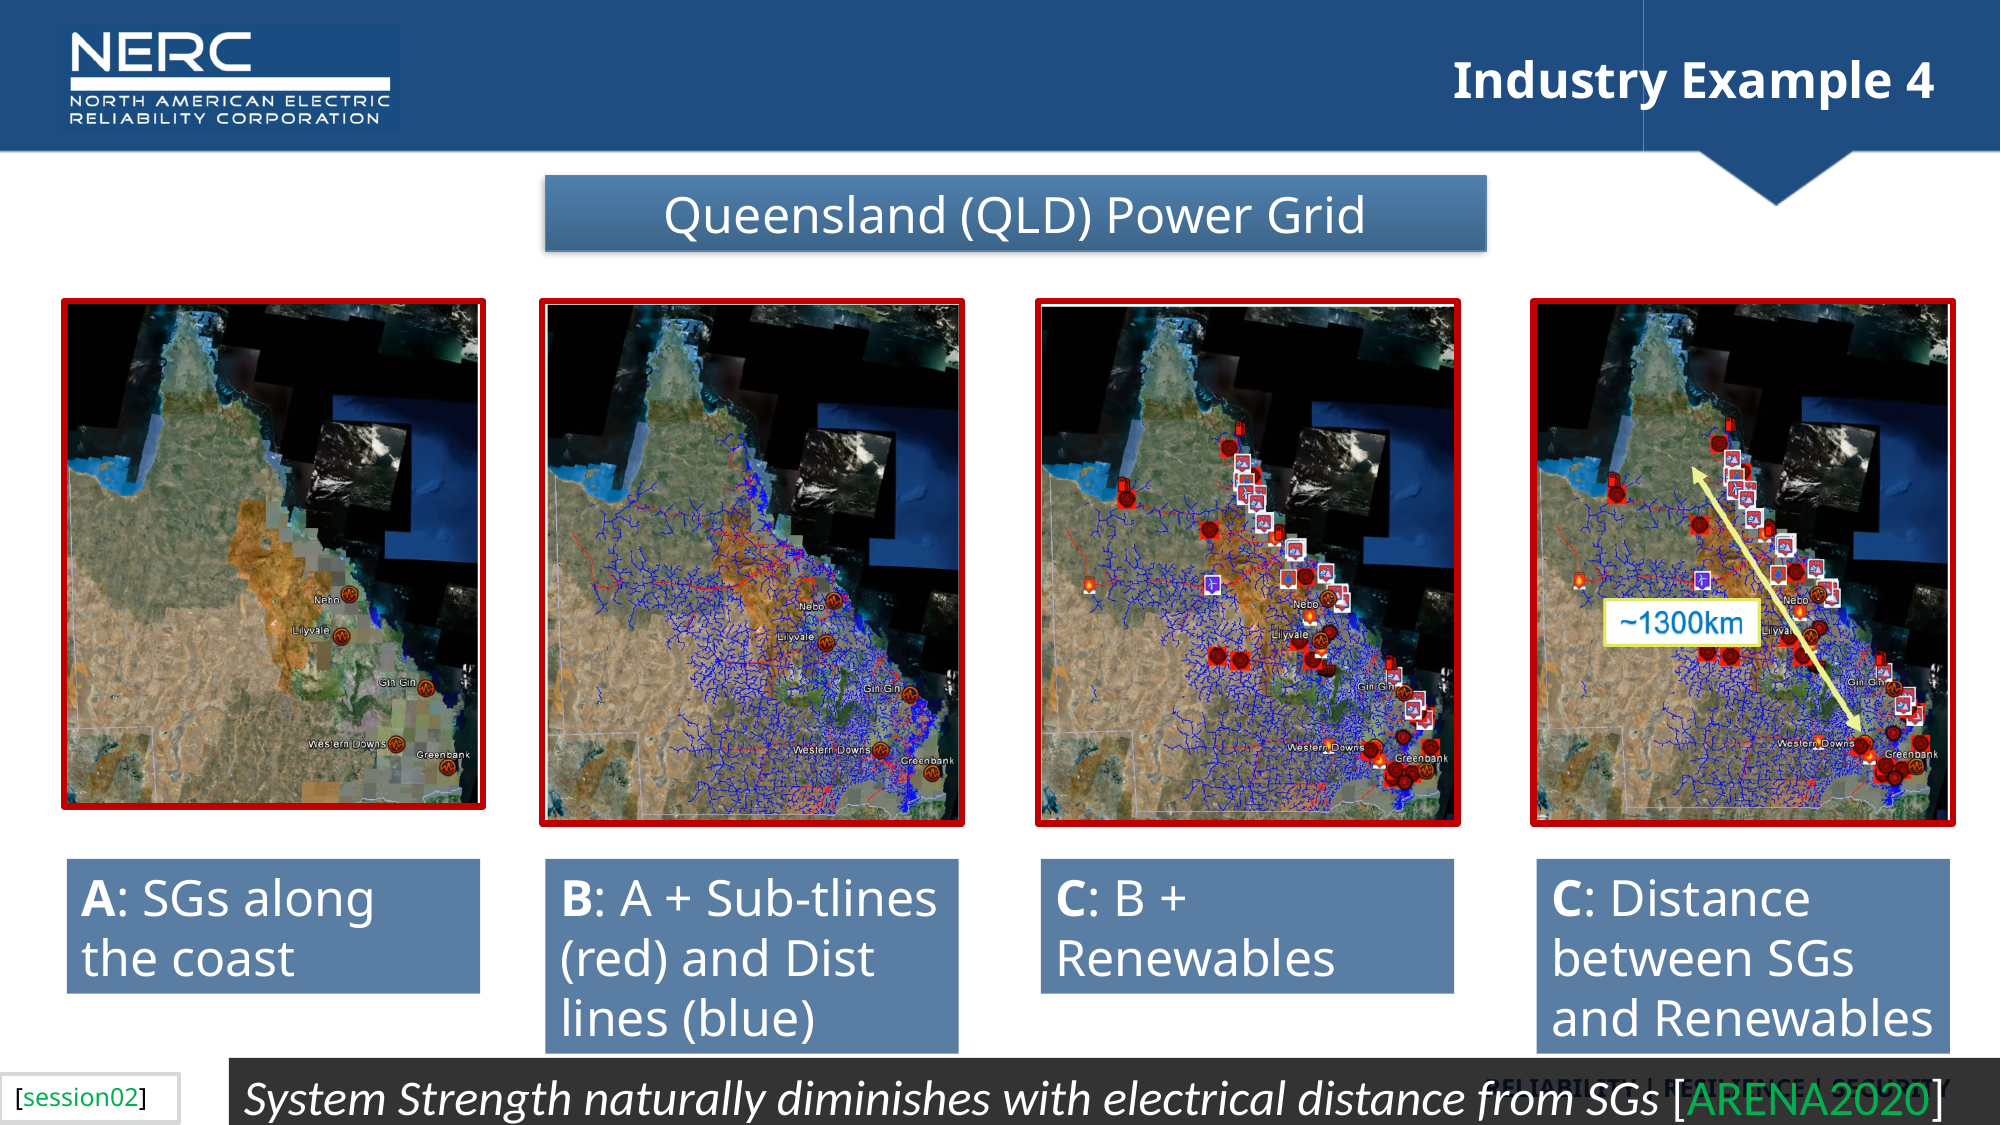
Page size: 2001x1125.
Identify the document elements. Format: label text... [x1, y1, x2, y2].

picture [1536, 304, 1951, 821]
text_box A: SGs along the coast [66, 858, 481, 994]
text_box C: Distance between SGs and Renewables [1536, 858, 1950, 1054]
text_box [session02] [0, 1072, 181, 1125]
text_box C: B + Renewables [1040, 858, 1455, 994]
text_box System Strength naturally diminishes with electrical distance from SGs [ARENA2020] [228, 1057, 2000, 1125]
title Industry Example 4 [633, 24, 1950, 133]
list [66, 304, 481, 804]
text_box Queensland (QLD) Power Grid [545, 175, 1487, 252]
picture [0, 0, 2000, 206]
picture [544, 304, 959, 821]
picture [1040, 304, 1455, 821]
text_box B: A + Sub-tlines (red) and Dist lines (blue) [545, 858, 959, 1054]
